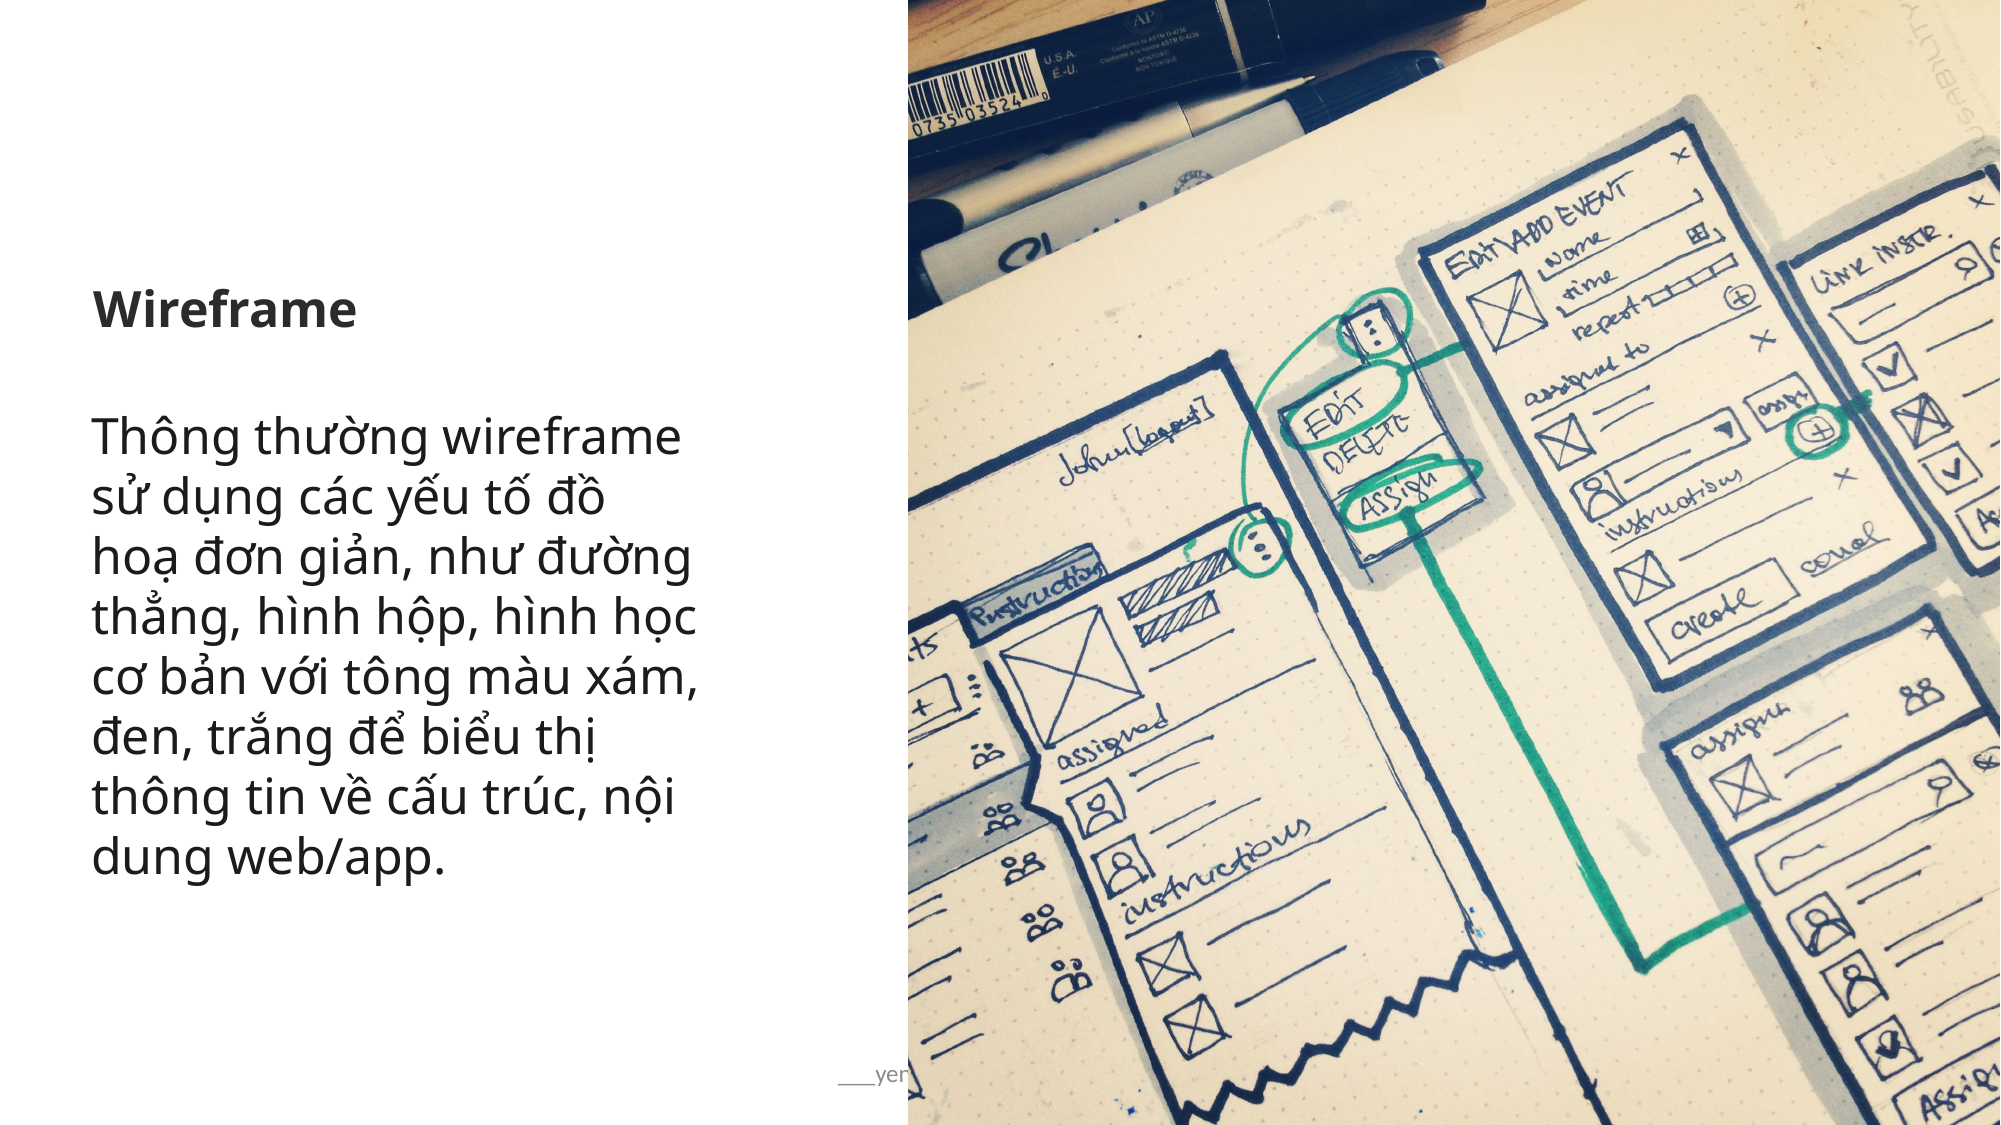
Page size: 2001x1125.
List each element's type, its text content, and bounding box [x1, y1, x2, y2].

text_box Thông thường wireframe sử dụng các yếu tố đồ hoạ đơn giản, như đường thẳng, hình hộp, hình học cơ bản với tông màu xám, đen, trắng để biểu thị thông tin về cấu trúc, nội dung web/app. [76, 397, 721, 892]
footer ___yenpt18787@gmail.com___ [662, 1042, 907, 1103]
picture [907, 0, 2000, 1125]
text_box Wireframe [79, 270, 374, 346]
